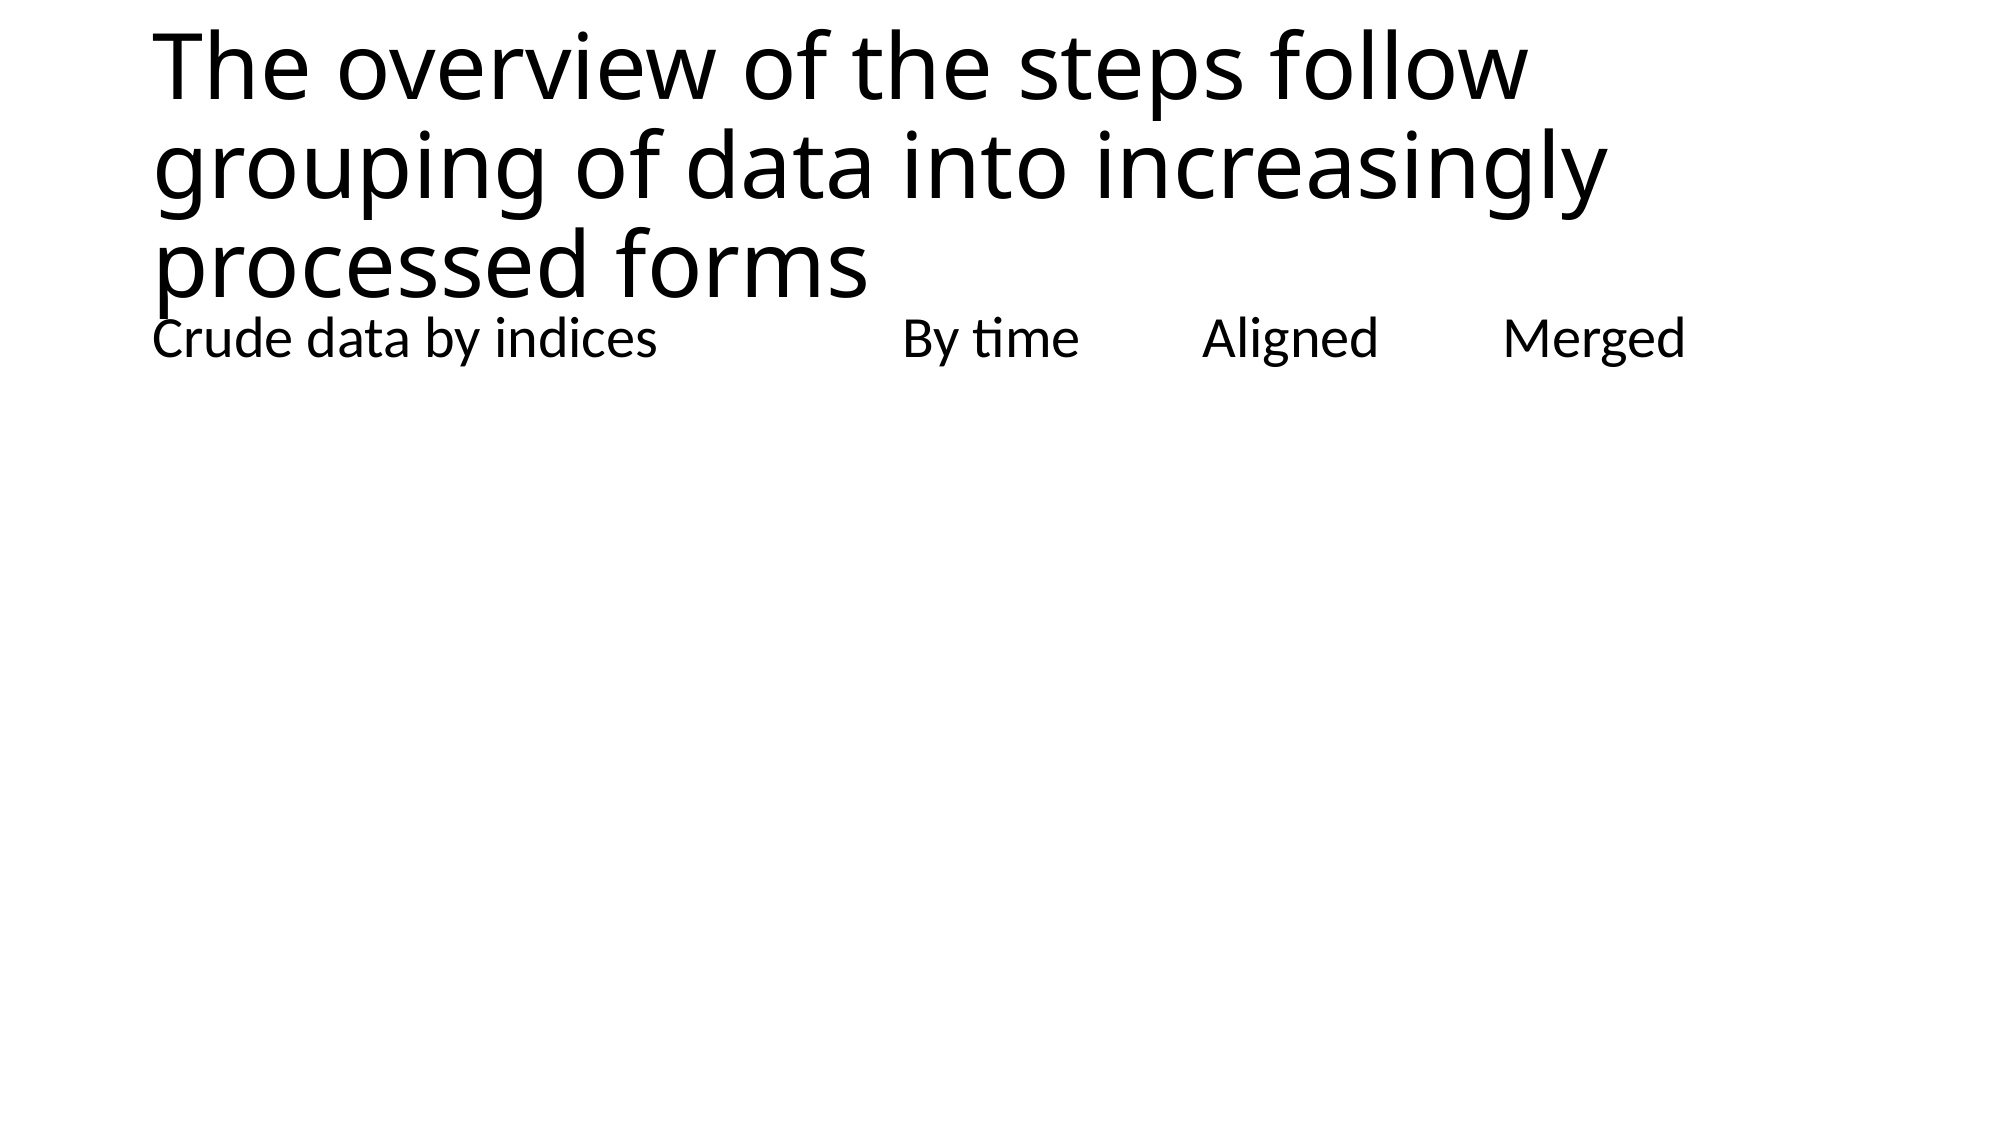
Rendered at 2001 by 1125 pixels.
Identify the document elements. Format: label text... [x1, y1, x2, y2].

title The overview of the steps follow grouping of data into increasingly processed forms [137, 59, 1863, 278]
list Crude data by indices By time Aligned Merged [137, 299, 1863, 1014]
